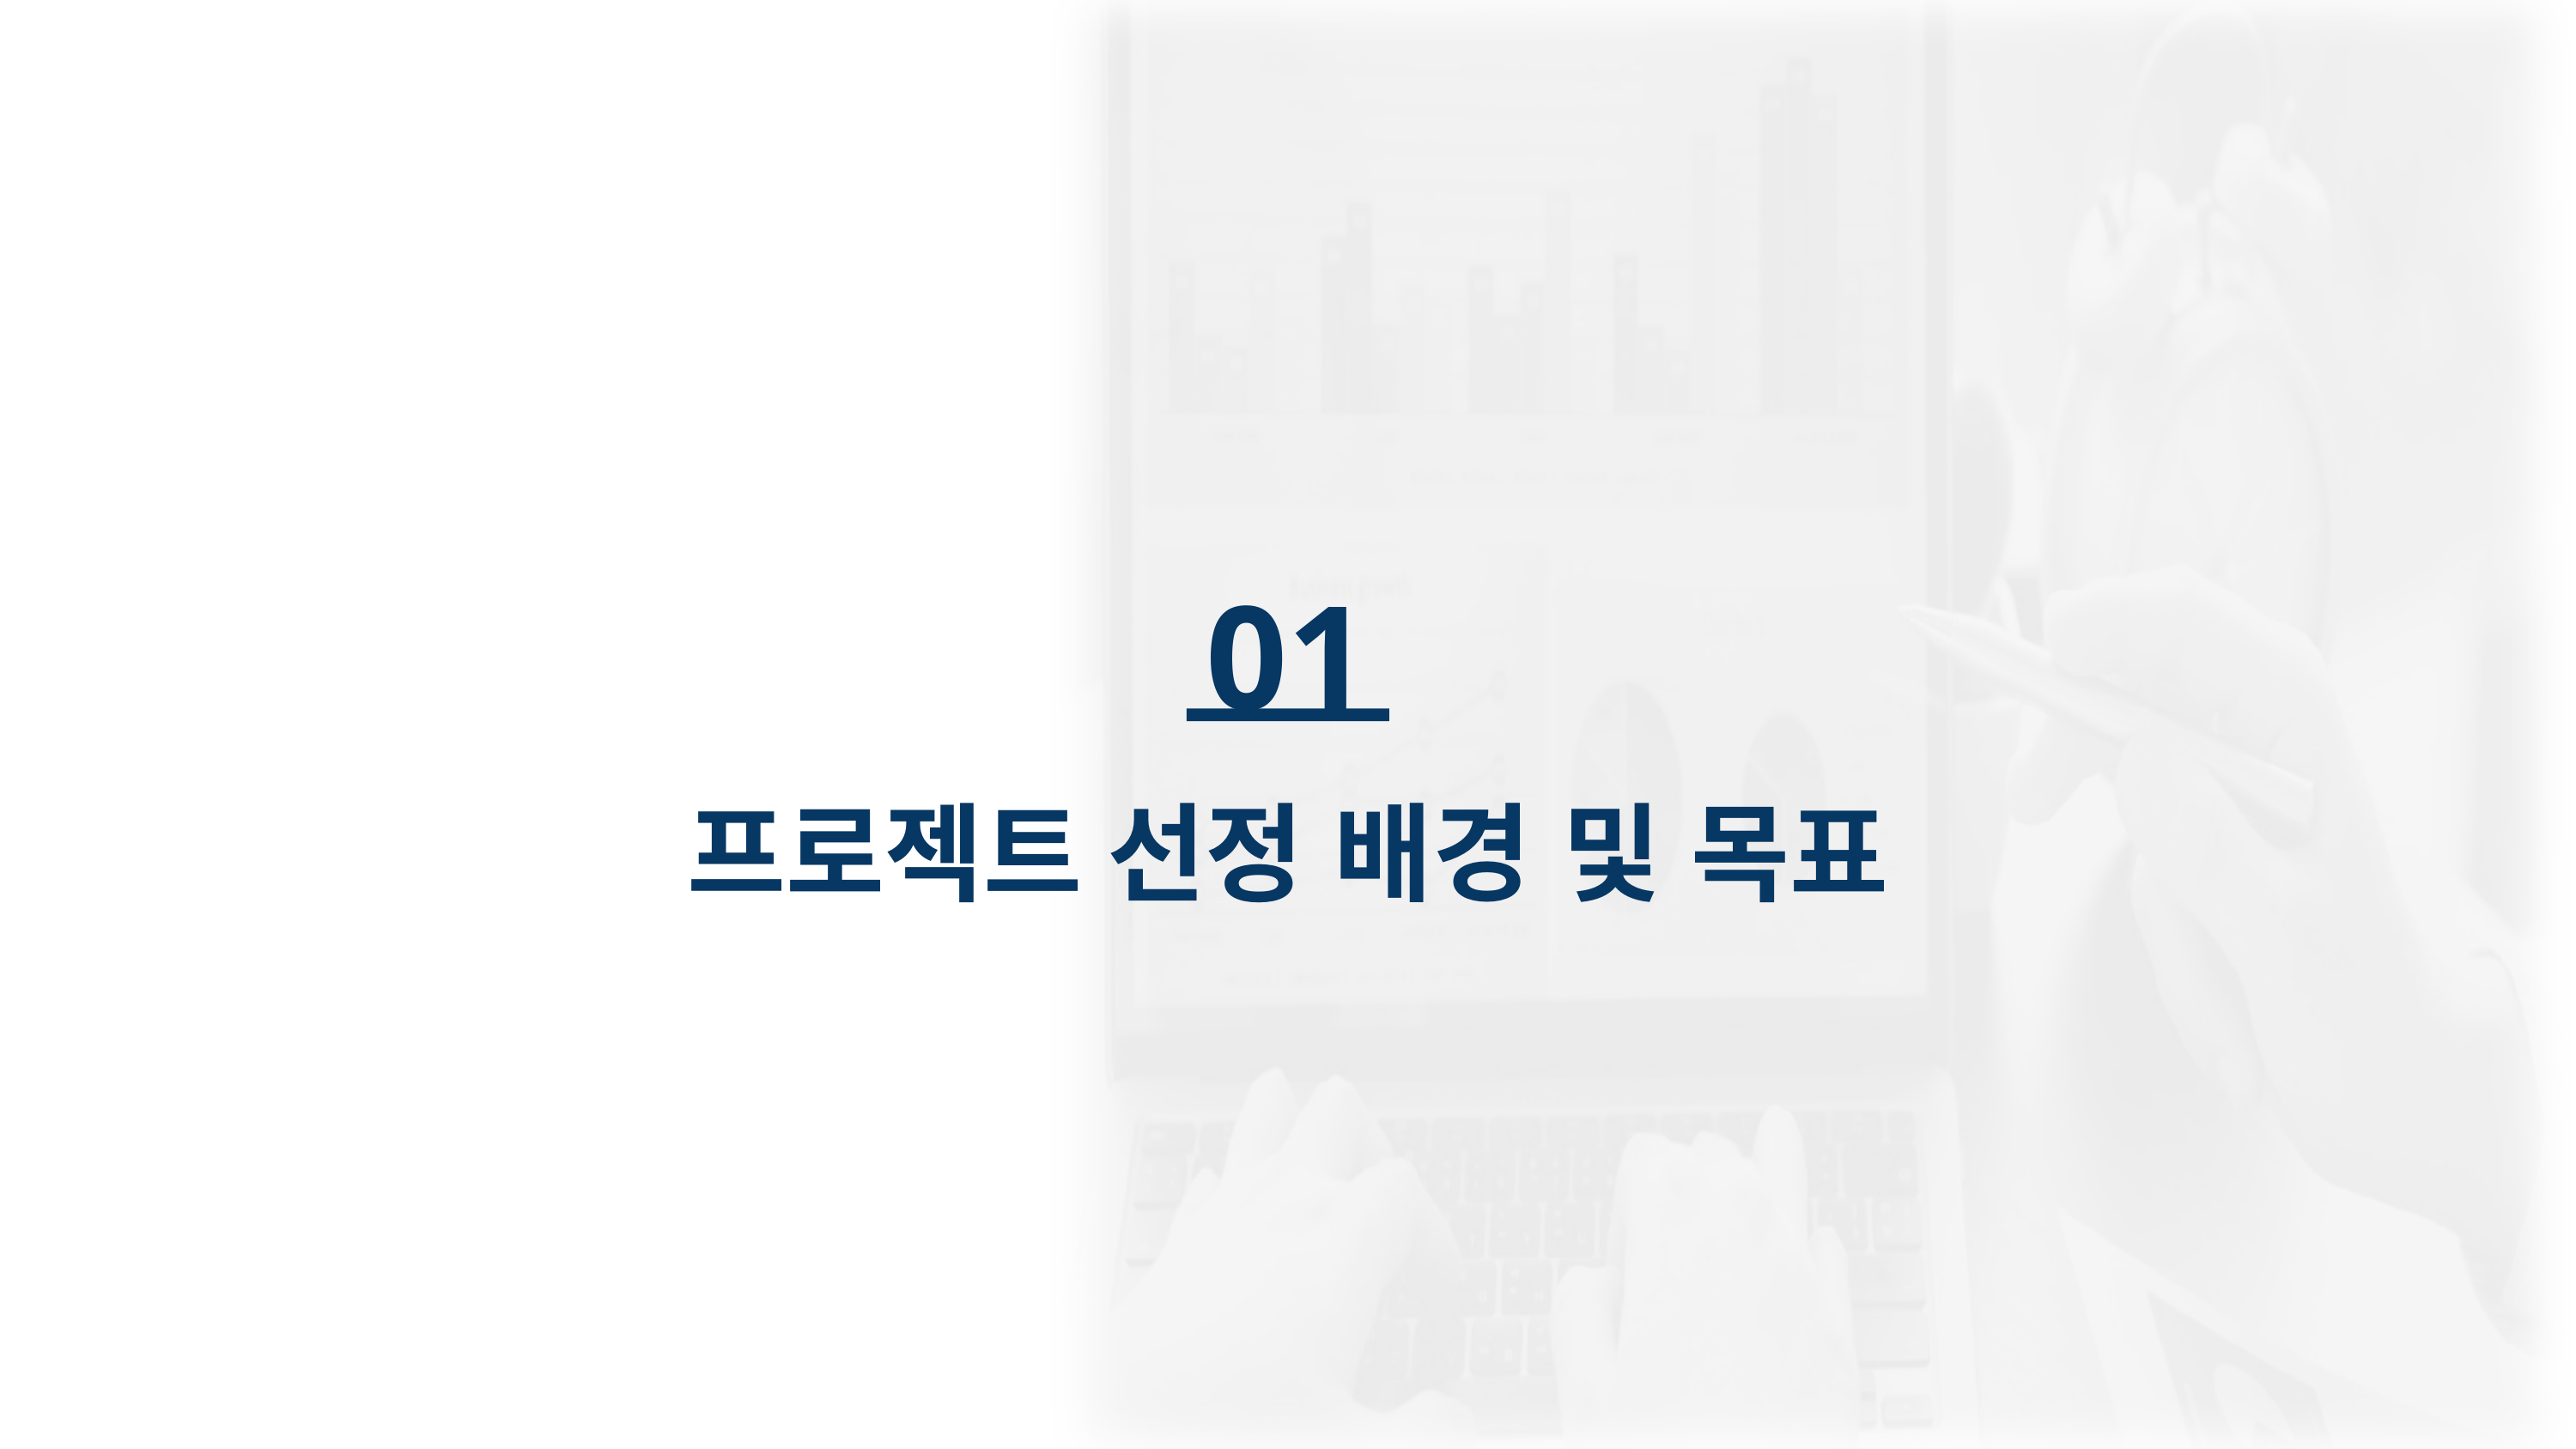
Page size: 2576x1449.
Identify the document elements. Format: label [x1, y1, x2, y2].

text_box [646, 531, 1930, 917]
